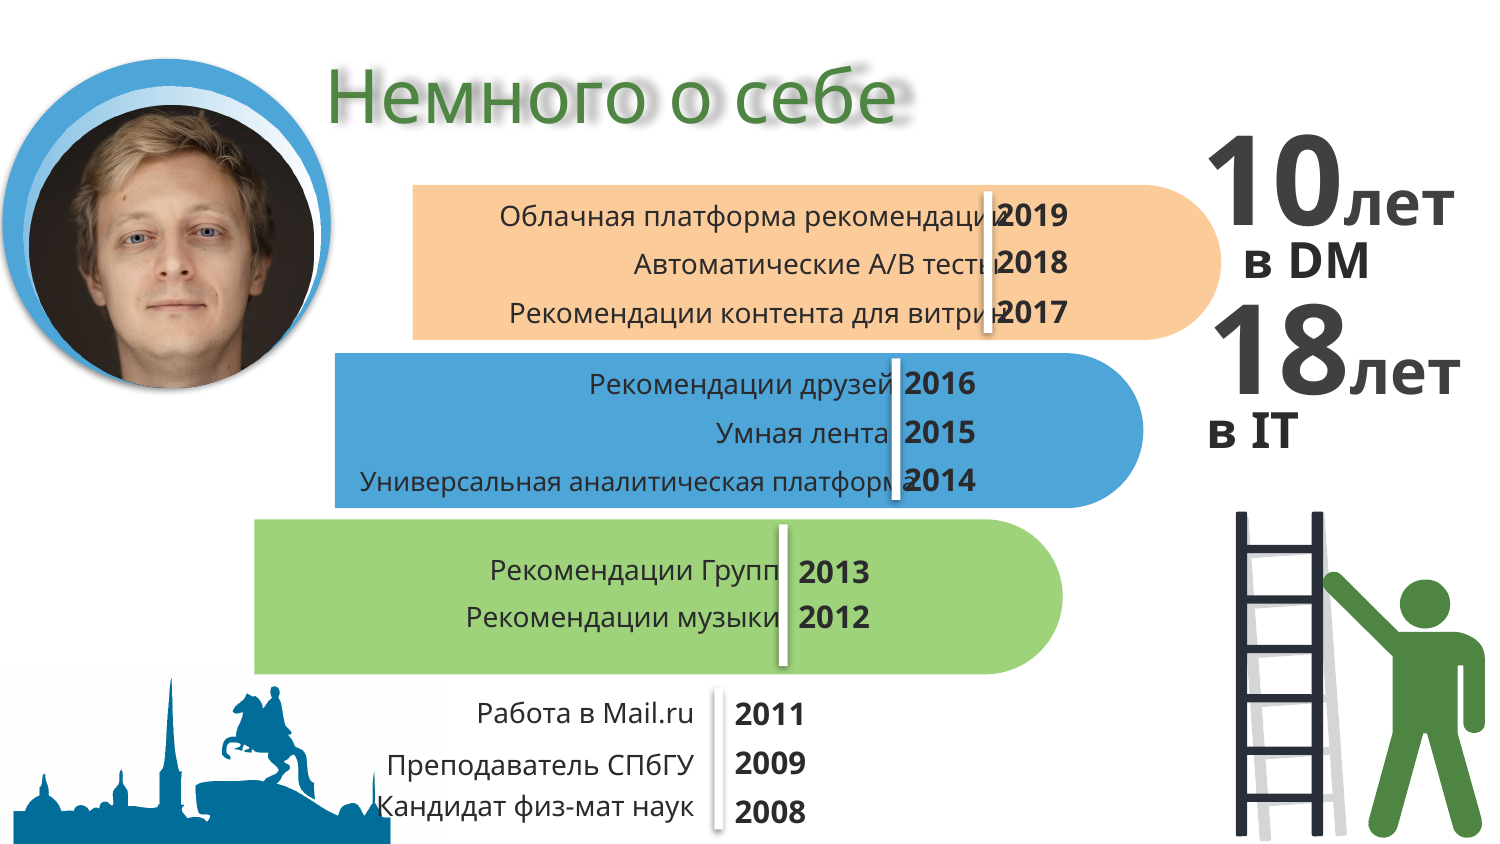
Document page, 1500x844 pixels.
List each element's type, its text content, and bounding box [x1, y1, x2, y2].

text_box [778, 524, 789, 546]
text_box [411, 183, 1186, 341]
text_box [778, 654, 789, 667]
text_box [539, 687, 839, 827]
text_box [333, 352, 1145, 510]
picture [29, 105, 314, 388]
picture [0, 667, 449, 844]
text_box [1192, 308, 1494, 467]
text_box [390, 362, 1013, 508]
title Немного о себе [309, 27, 1425, 154]
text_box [2, 58, 331, 388]
text_box [253, 518, 1064, 676]
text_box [1235, 511, 1336, 840]
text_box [476, 548, 903, 645]
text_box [1321, 571, 1486, 838]
picture [279, 756, 303, 794]
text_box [524, 194, 1106, 341]
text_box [1186, 92, 1498, 298]
